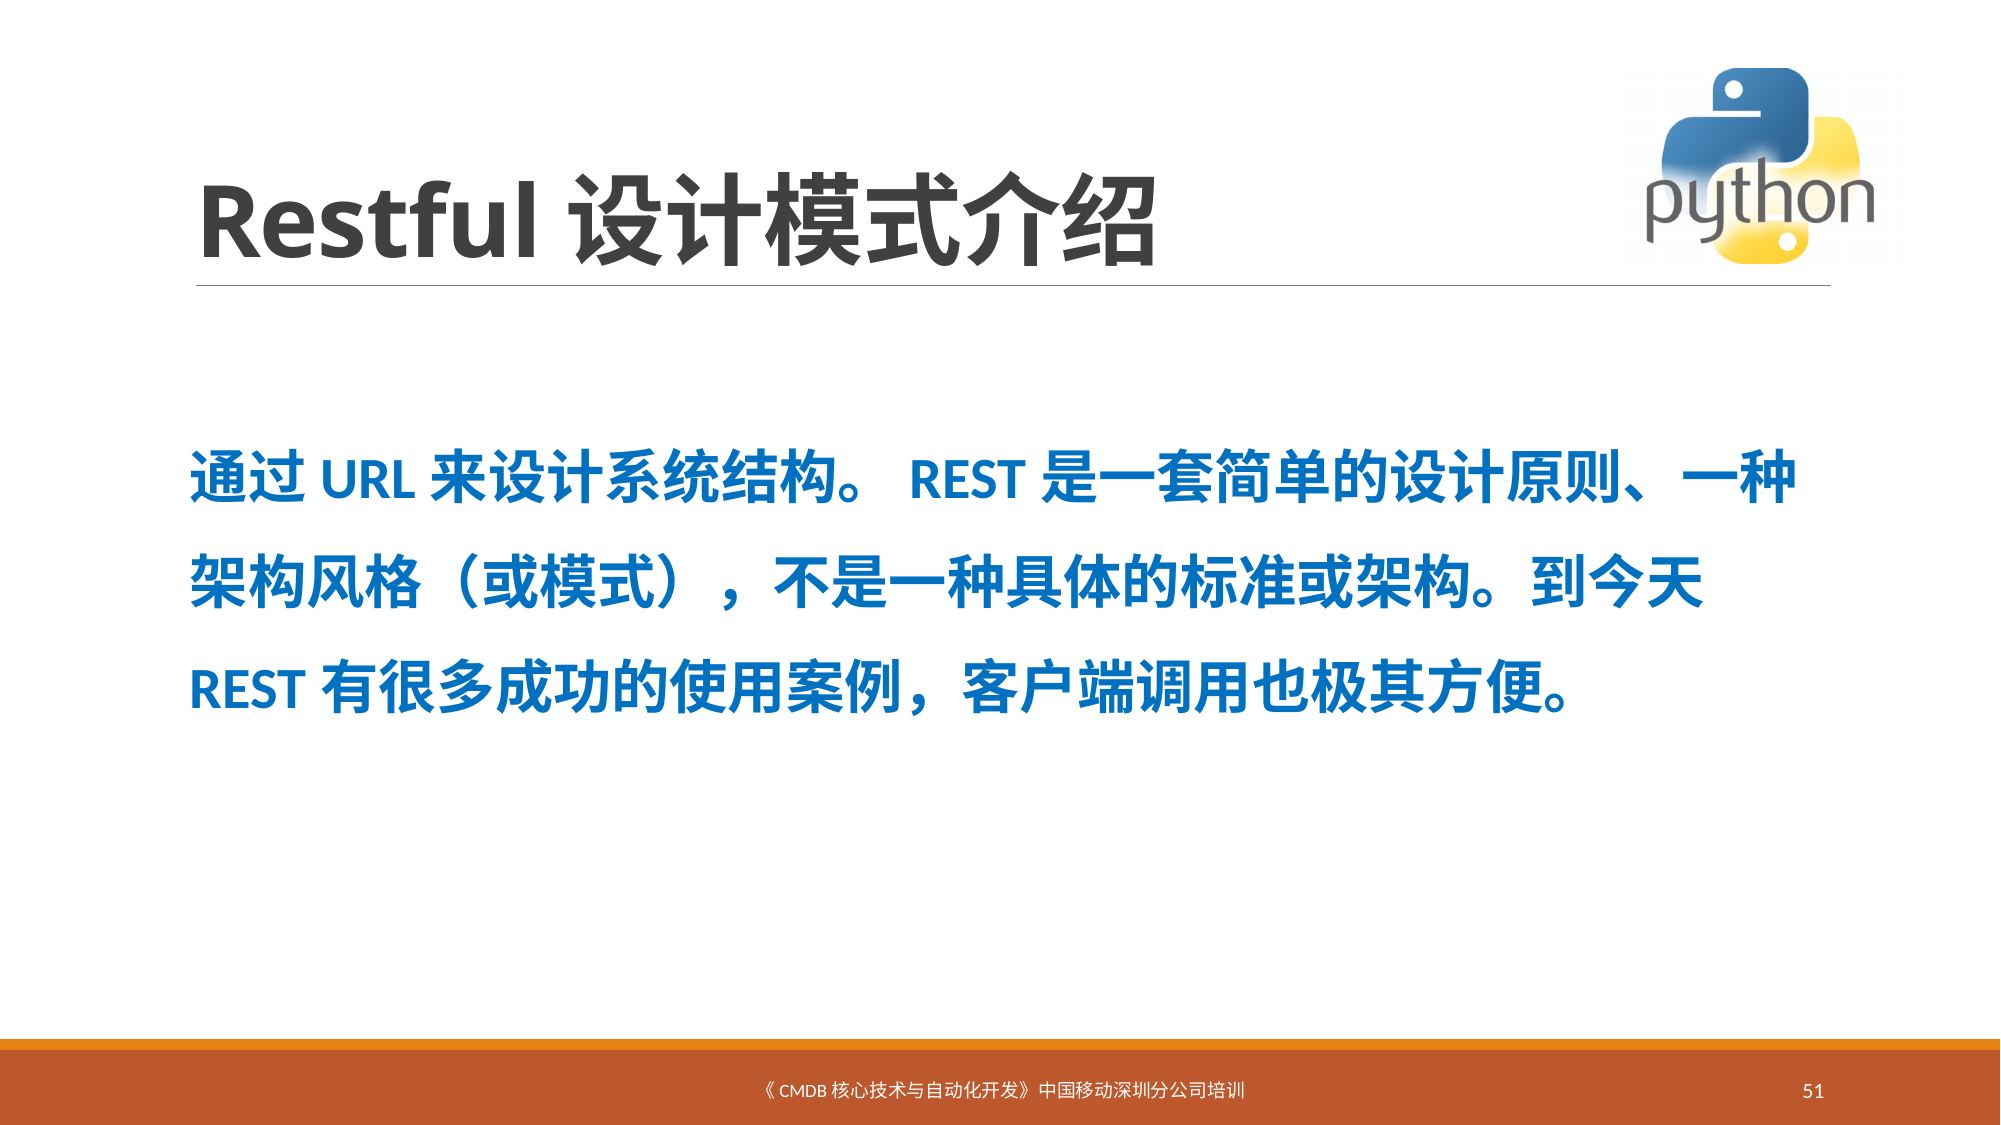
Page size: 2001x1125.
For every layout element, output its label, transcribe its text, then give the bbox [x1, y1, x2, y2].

text_box 通过URL来设计系统结构。REST是一套简单的设计原则、一种架构风格（或模式），不是一种具体的标准或架构。到今天REST有很多成功的使用案例，客户端调用也极其方便。 [175, 398, 1826, 728]
title Restful设计模式介绍 [180, 47, 1830, 285]
slide_number 51 [1624, 1059, 1840, 1120]
footer 《CMDB核心技术与自动化开发》中国移动深圳分公司培训 [604, 1059, 1396, 1120]
picture [1616, 68, 1906, 264]
